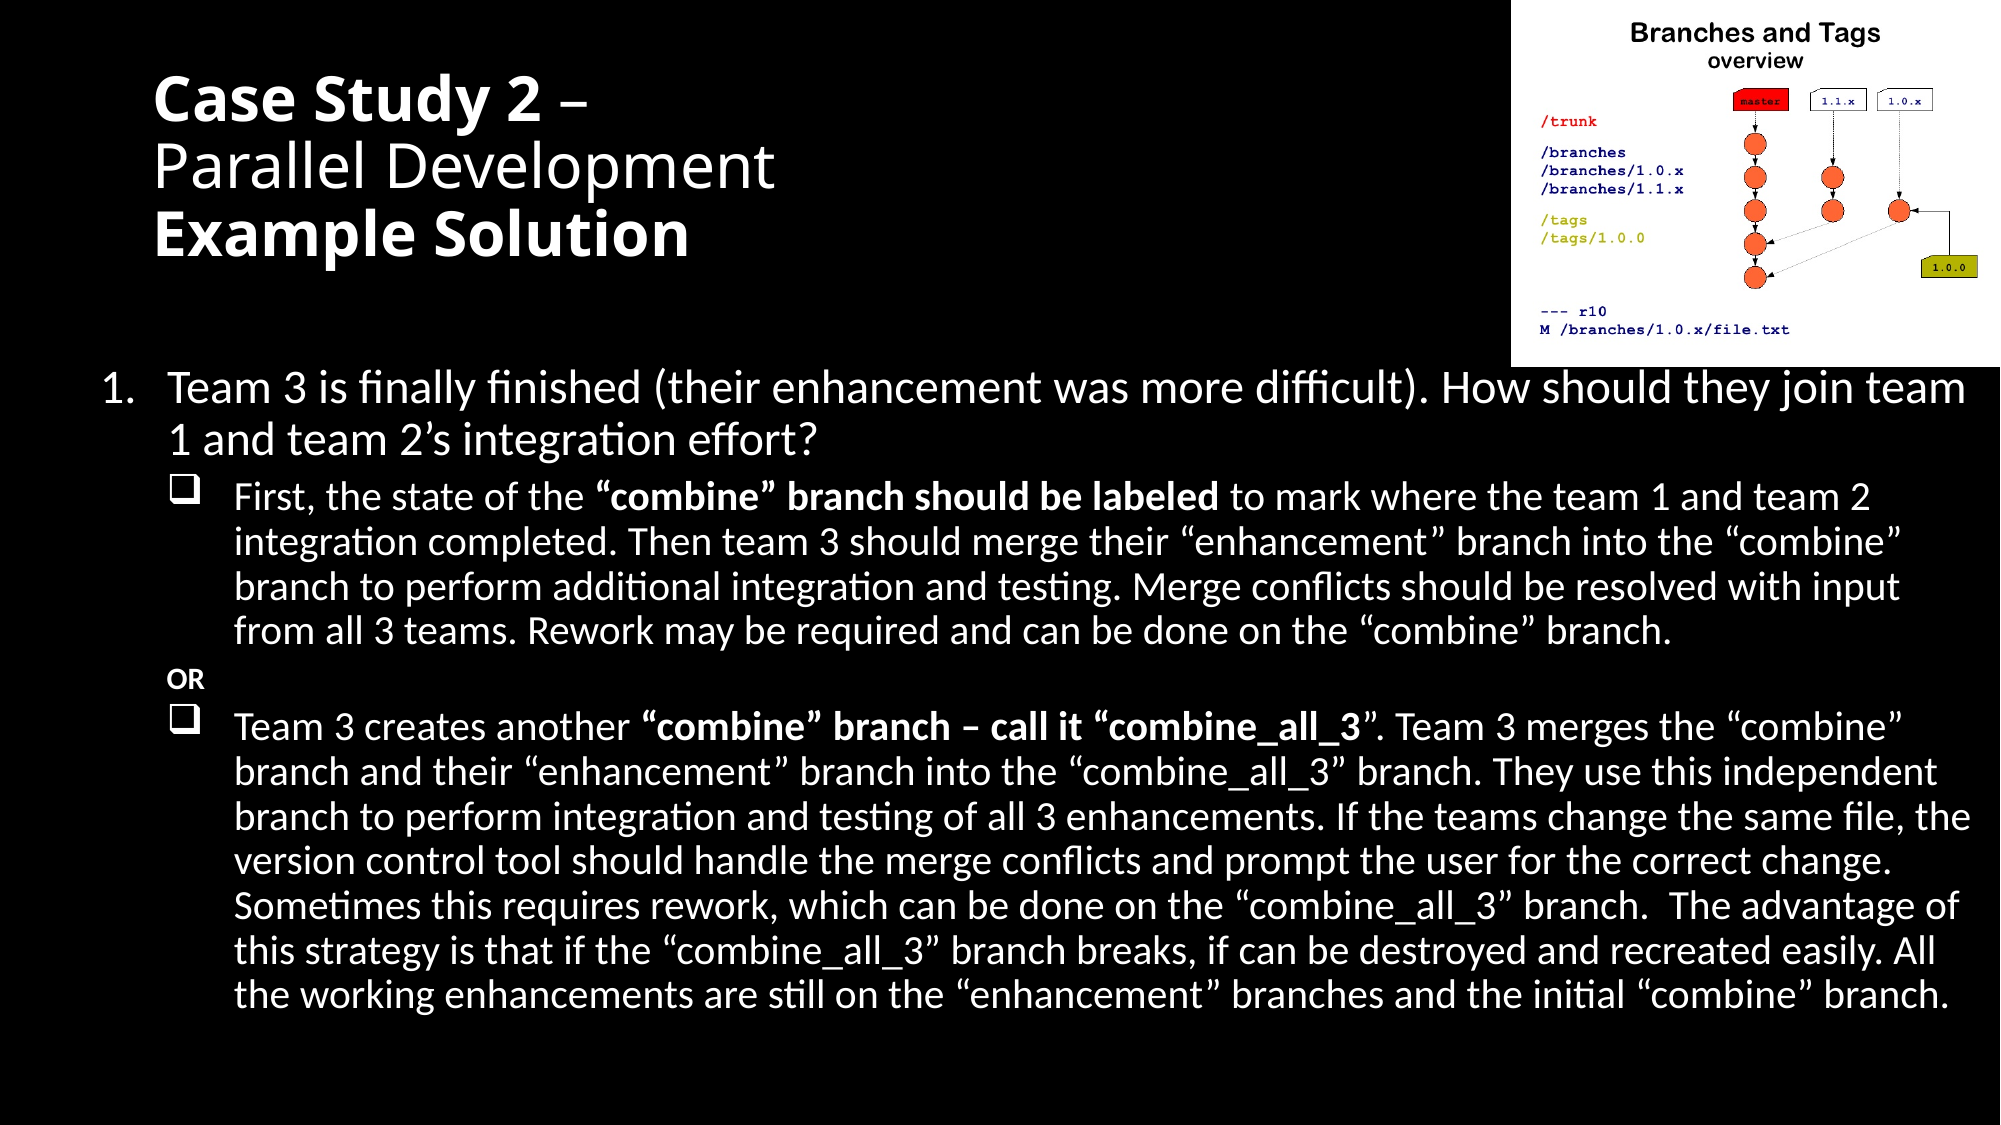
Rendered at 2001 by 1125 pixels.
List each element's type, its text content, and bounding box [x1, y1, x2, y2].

title Case Study 2 – Parallel Development Example Solution [137, 59, 1511, 278]
picture [1511, 0, 2000, 367]
list Team 3 is finally finished (their enhancement was more difficult). How should they join team 1 and team 2’s integration effort? First, the state of the “combine” branch should be labeled to mark where the team 1 and team 2 integration completed. Then team 3 should merge their “enhancement” branch into the “combine” branch to perform additional integration and testing. Merge conflicts should be resolved with input from all 3 teams. Rework may be required and can be done on the “combine” branch. OR Team 3 creates another “combine” branch – call it “combine_all_3”. Team 3 merges the “combine” branch and their “enhancement” branch into the “combine_all_3” branch. They use this independent branch to perform integration and testing of all 3 enhancements. If the teams change the same file, the version control tool should handle the merge conflicts and prompt the user for the correct change. Sometimes this requires rework, which can be done on the “combine_all_3” branch. The advantage of this strategy is that if the “combine_all_3” branch breaks, if can be destroyed and recreated easily. All the working enhancements are still on the “enhancement” branches and the initial “combine” branch. [84, 354, 2000, 1093]
